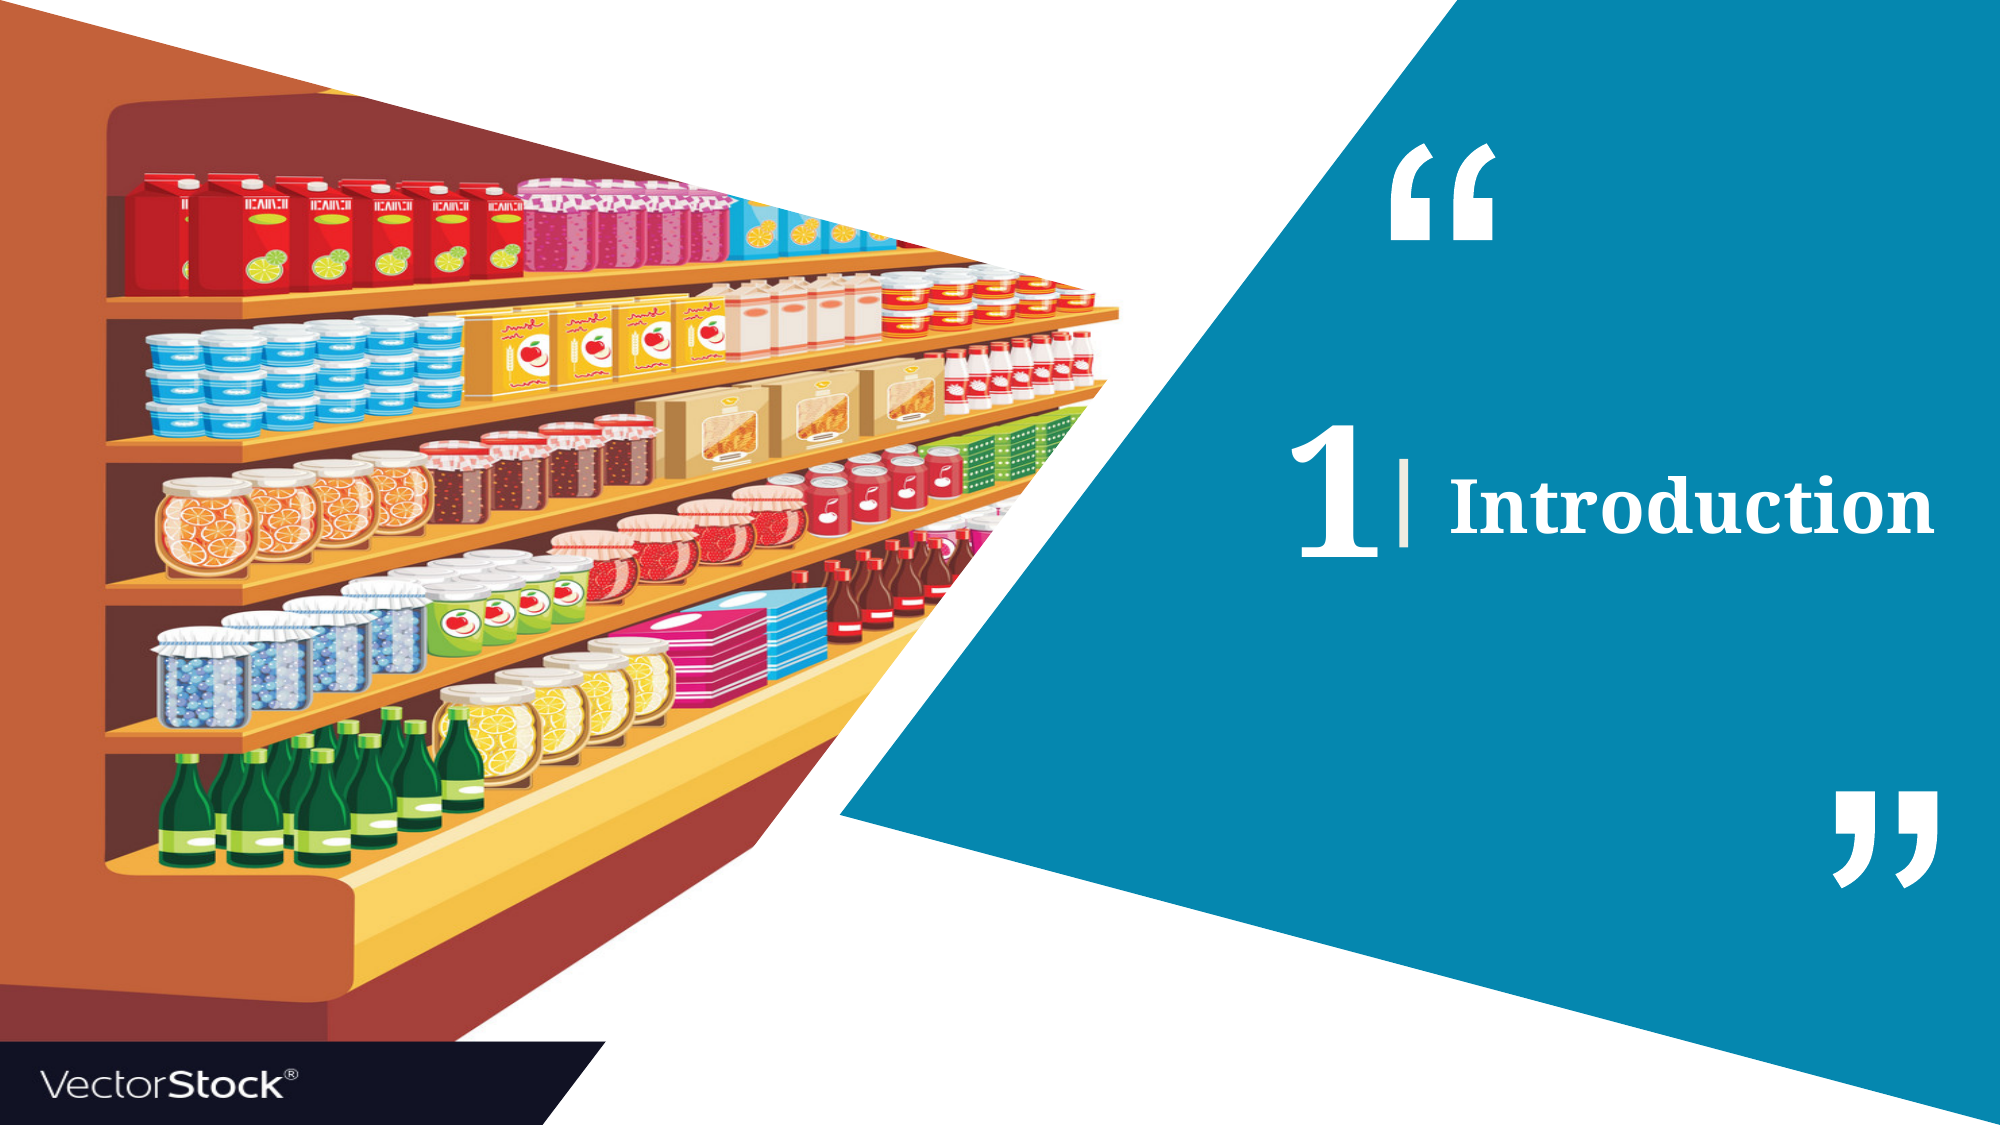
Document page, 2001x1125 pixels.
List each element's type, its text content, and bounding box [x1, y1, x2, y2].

text_box [1895, 791, 1938, 889]
text_box 1 [1285, 374, 1356, 595]
text_box [1398, 458, 1409, 548]
text_box [1832, 791, 1875, 889]
text_box [1390, 143, 1433, 241]
picture [0, 0, 1161, 1125]
text_box Introduction [1434, 450, 1971, 556]
picture [1356, 547, 1377, 556]
text_box [1453, 143, 1496, 241]
